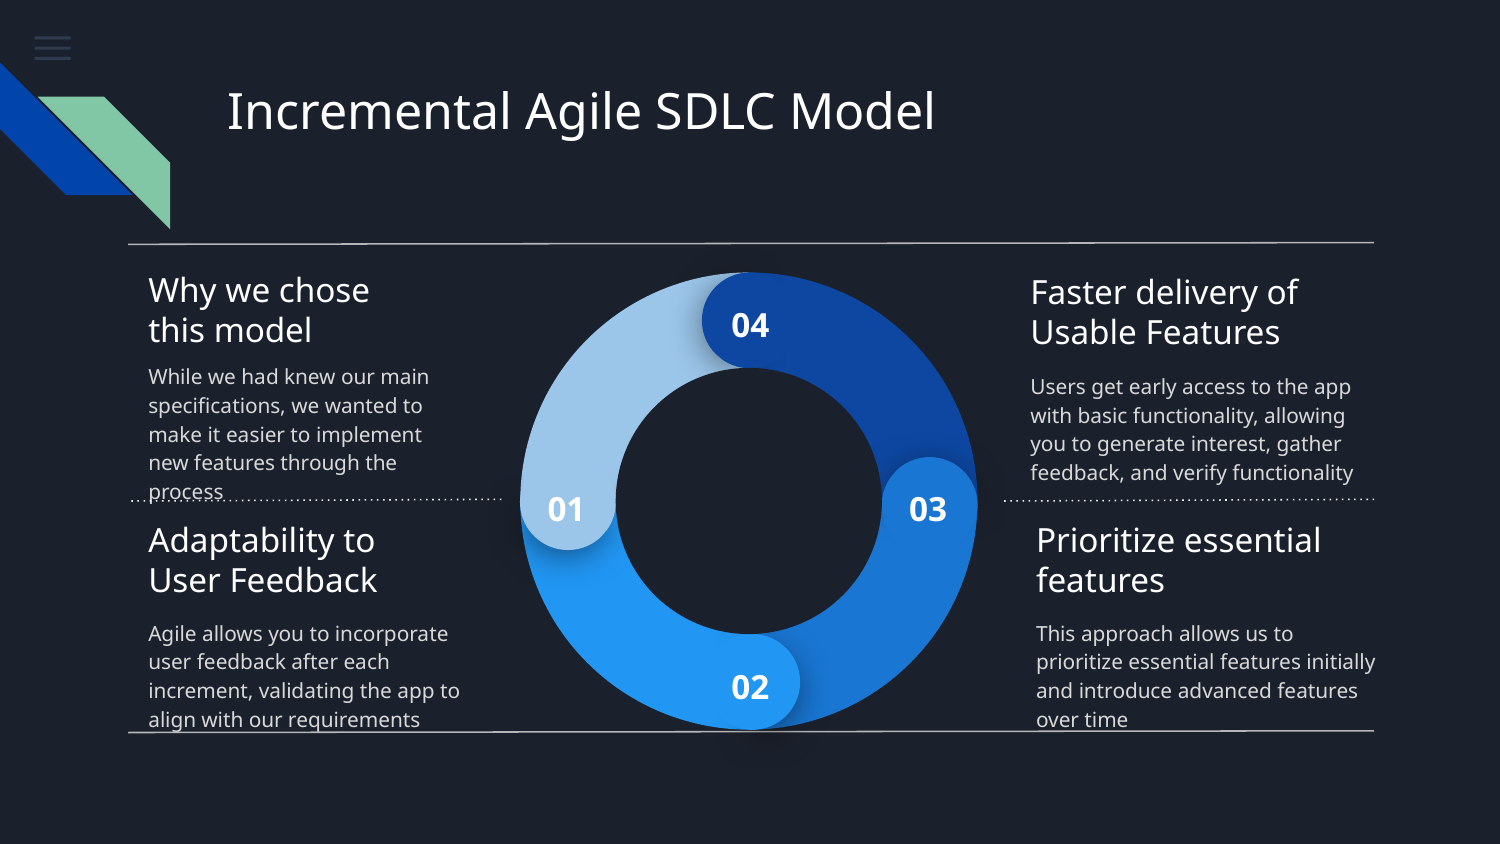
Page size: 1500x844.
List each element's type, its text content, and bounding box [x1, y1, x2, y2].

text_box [504, 442, 627, 565]
title Incremental Agile SDLC Model [212, 64, 1368, 215]
text_box Agile allows you to incorporate user feedback after each increment, validating the app to align with our requirements [133, 617, 502, 729]
text_box Prioritize essential features [1021, 522, 1376, 596]
text_box [807, 566, 966, 719]
text_box [814, 282, 970, 443]
text_box Faster delivery of Usable Features [1015, 275, 1379, 348]
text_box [871, 442, 993, 565]
text_box This approach allows us to prioritize essential features initially and introduce advanced features over time [1021, 617, 1401, 731]
text_box Users get early access to the app with basic functionality, allowing you to generate interest, gather feedback, and verify functionality [1015, 362, 1379, 492]
text_box [531, 567, 693, 722]
text_box Adaptability to User Feedback [133, 522, 438, 596]
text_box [687, 257, 810, 379]
text_box [528, 282, 683, 443]
text_box While we had knew our main specifications, we wanted to make it easier to implement new features through the process [133, 362, 483, 497]
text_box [692, 623, 815, 746]
text_box Why we chose this model [133, 272, 438, 346]
text_box [629, 384, 869, 622]
